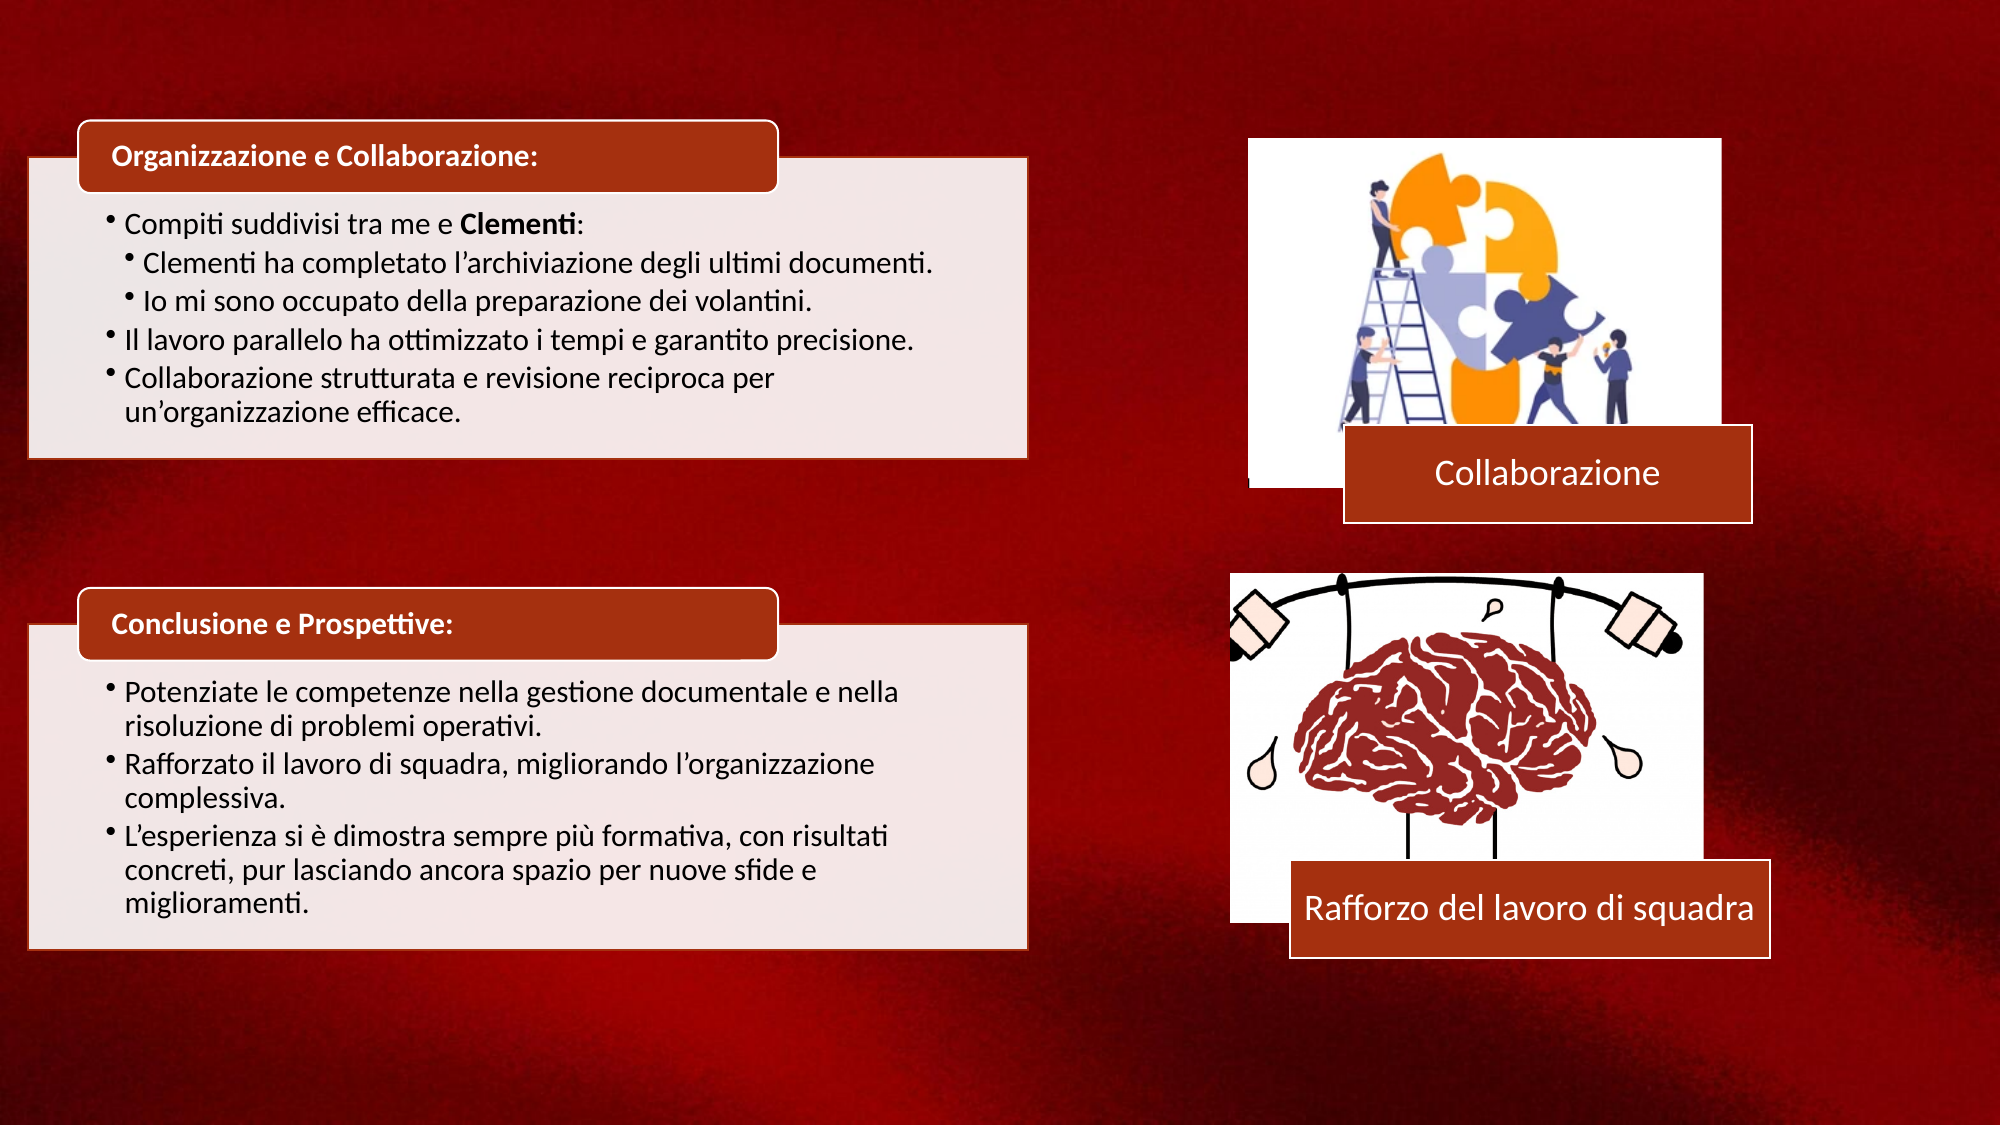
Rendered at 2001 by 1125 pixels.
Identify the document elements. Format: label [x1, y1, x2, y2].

text_box [28, 579, 999, 959]
text_box [999, 137, 2000, 959]
text_box [28, 77, 1029, 502]
picture [0, 0, 2000, 1125]
